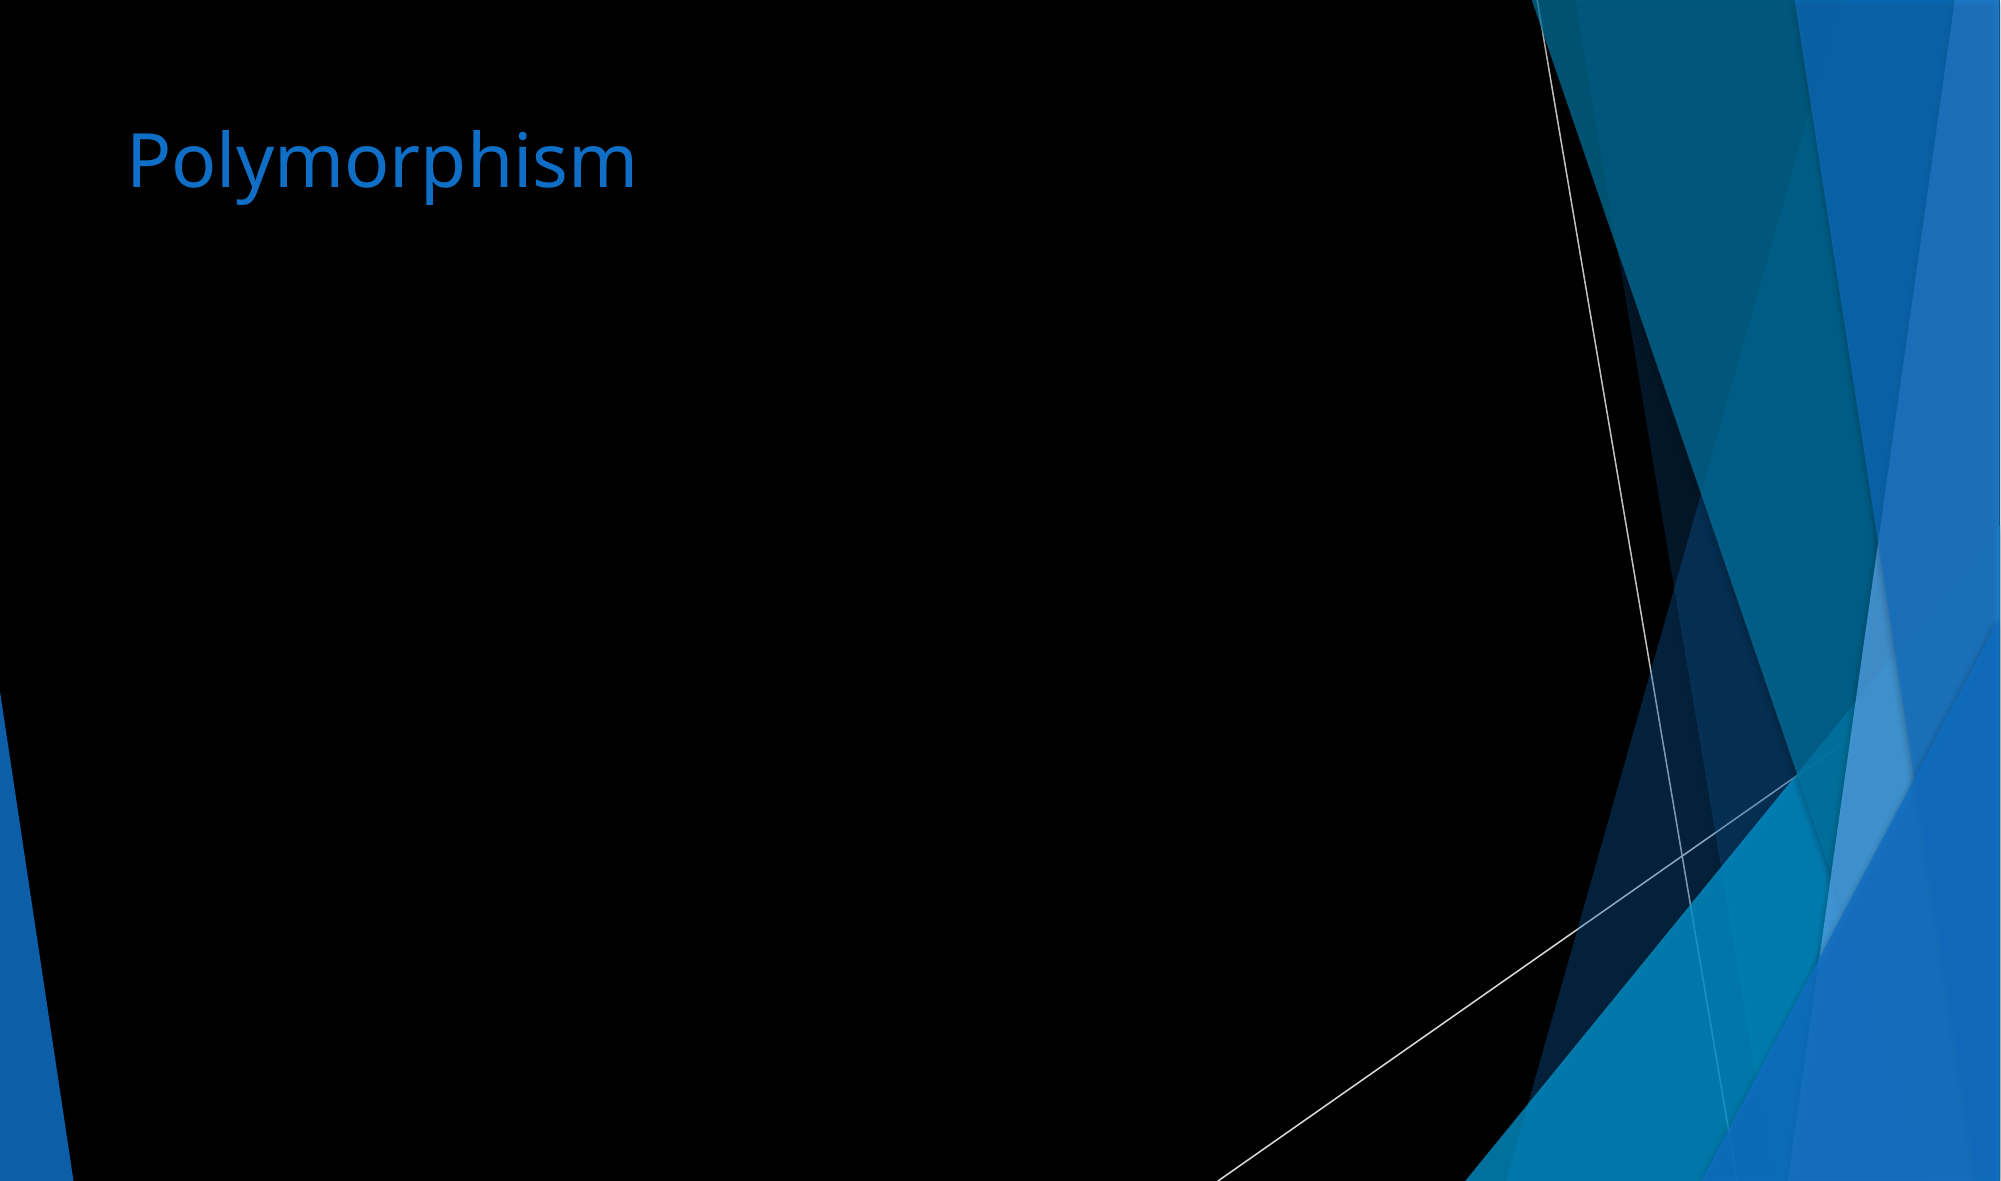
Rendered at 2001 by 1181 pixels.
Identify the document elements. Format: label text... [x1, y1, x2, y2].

title Polymorphism [111, 105, 1522, 333]
